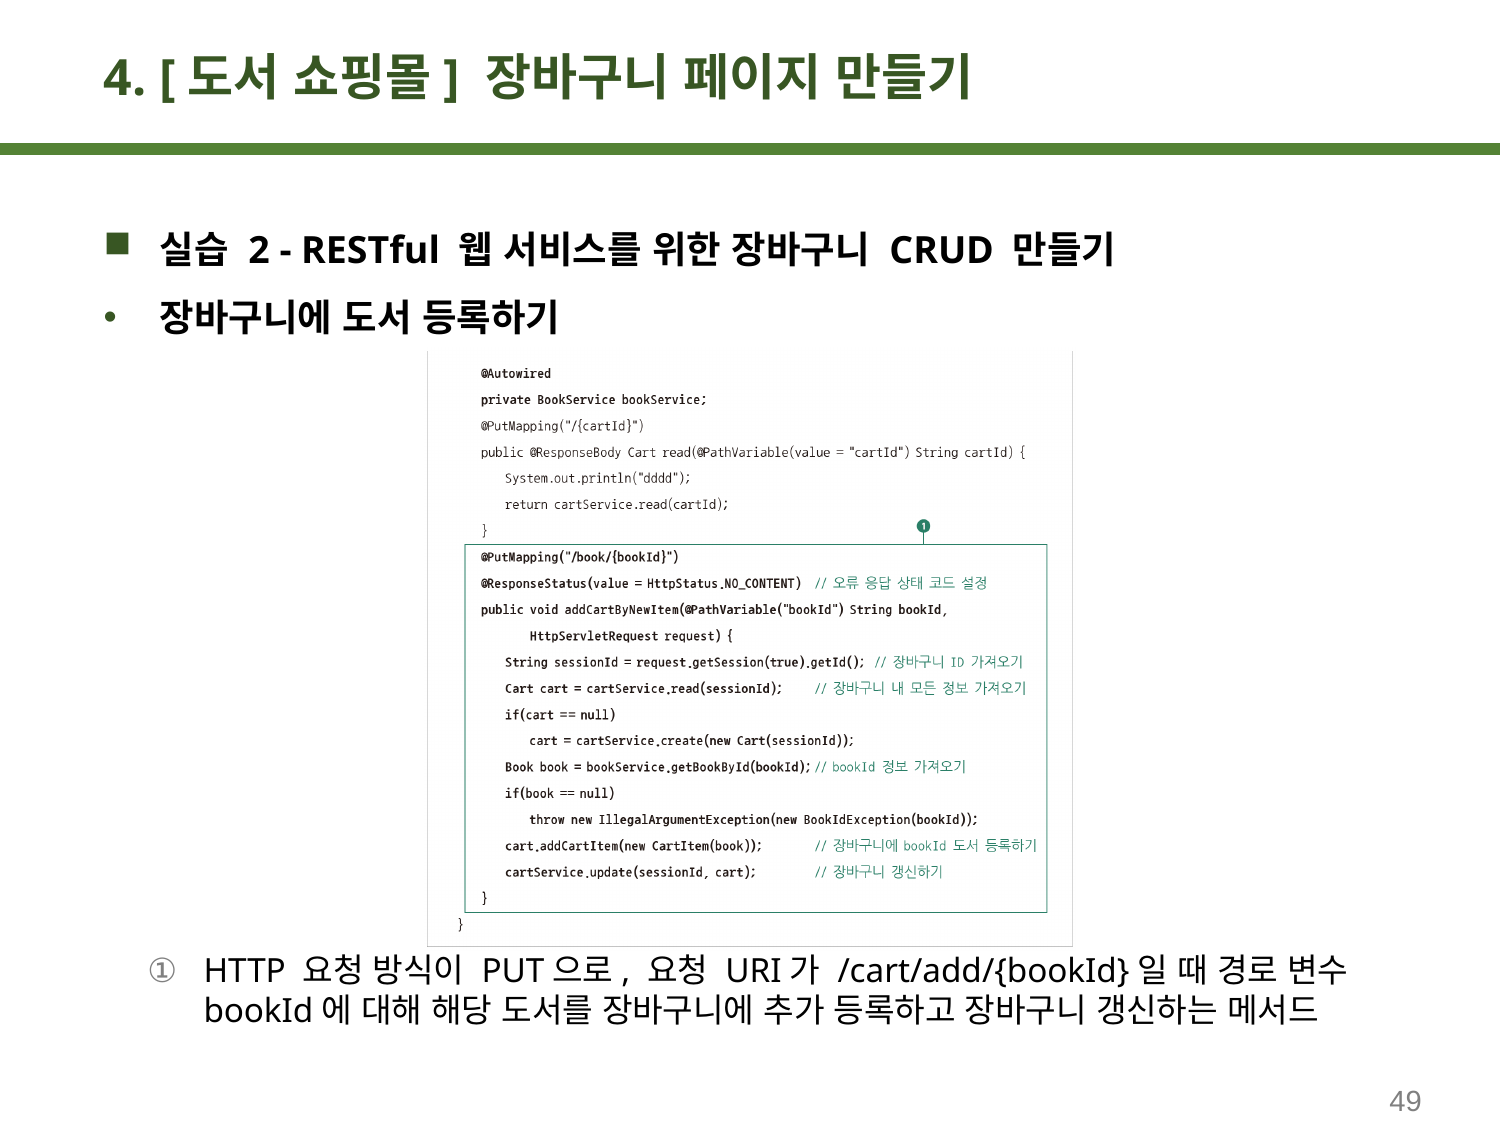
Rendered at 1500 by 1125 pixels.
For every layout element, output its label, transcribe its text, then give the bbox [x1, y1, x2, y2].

title 4. [도서 쇼핑몰] 장바구니 페이지 만들기 [88, 30, 1447, 121]
picture [424, 347, 1076, 951]
list 실습 2 - RESTful 웹 서비스를 위한 장바구니 CRUD 만들기 장바구니에 도서 등록하기 HTTP 요청 방식이 PUT으로, 요청 URI가 /cart/add/{bookId}일 때 경로 변수 bookId에 대해 해당 도서를 장바구니에 추가 등록하고 장바구니 갱신하는 메서드 [88, 196, 1447, 1083]
